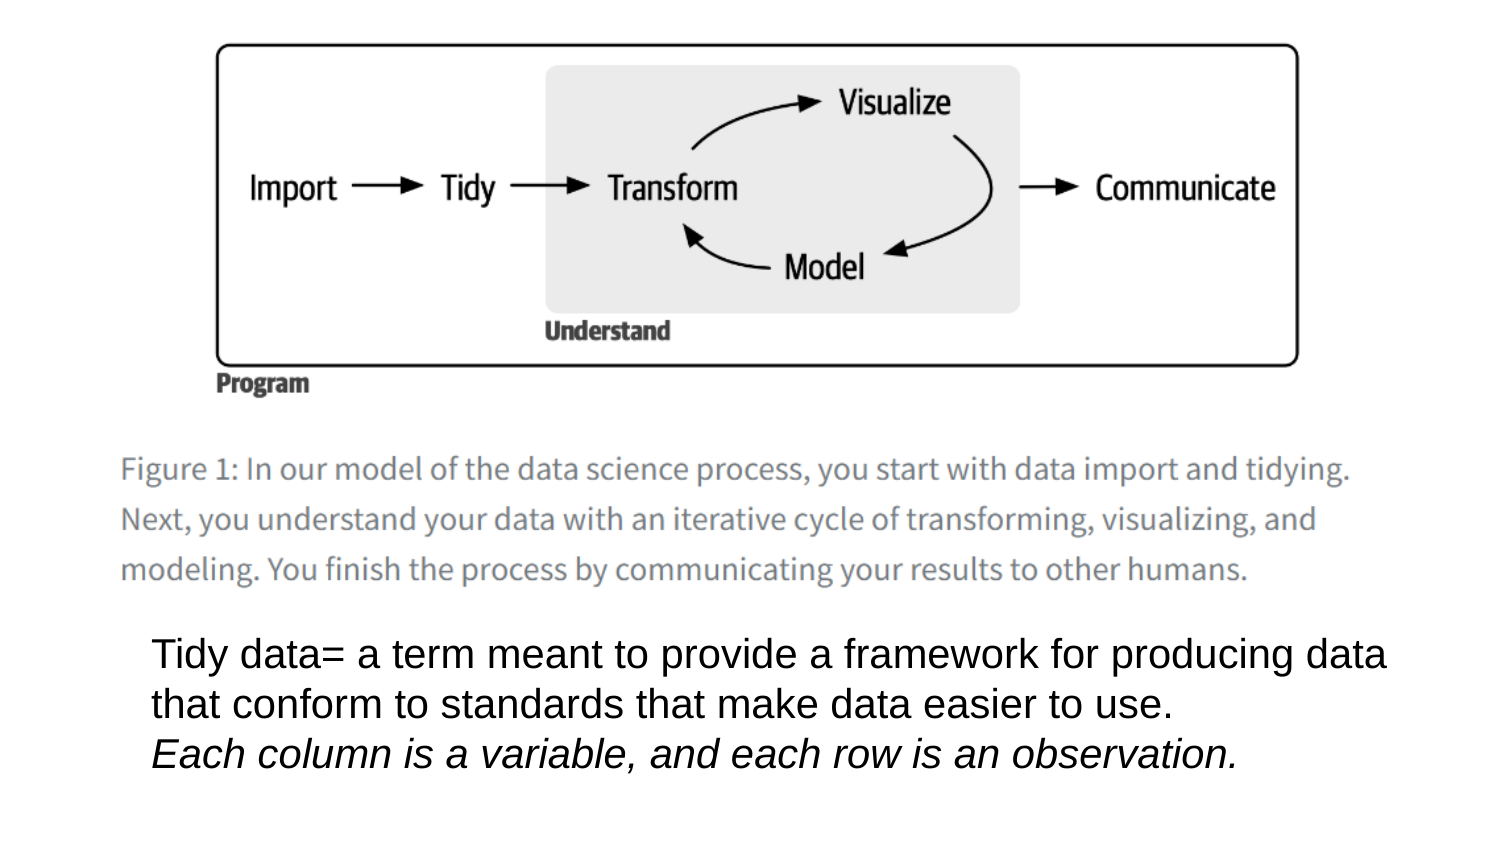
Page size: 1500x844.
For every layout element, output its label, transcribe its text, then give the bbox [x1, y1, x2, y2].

text_box Tidy data= a term meant to provide a framework for producing data that conform to standards that make data easier to use. Each column is a variable, and each row is an observation. [135, 611, 1415, 792]
picture [98, 23, 1402, 612]
